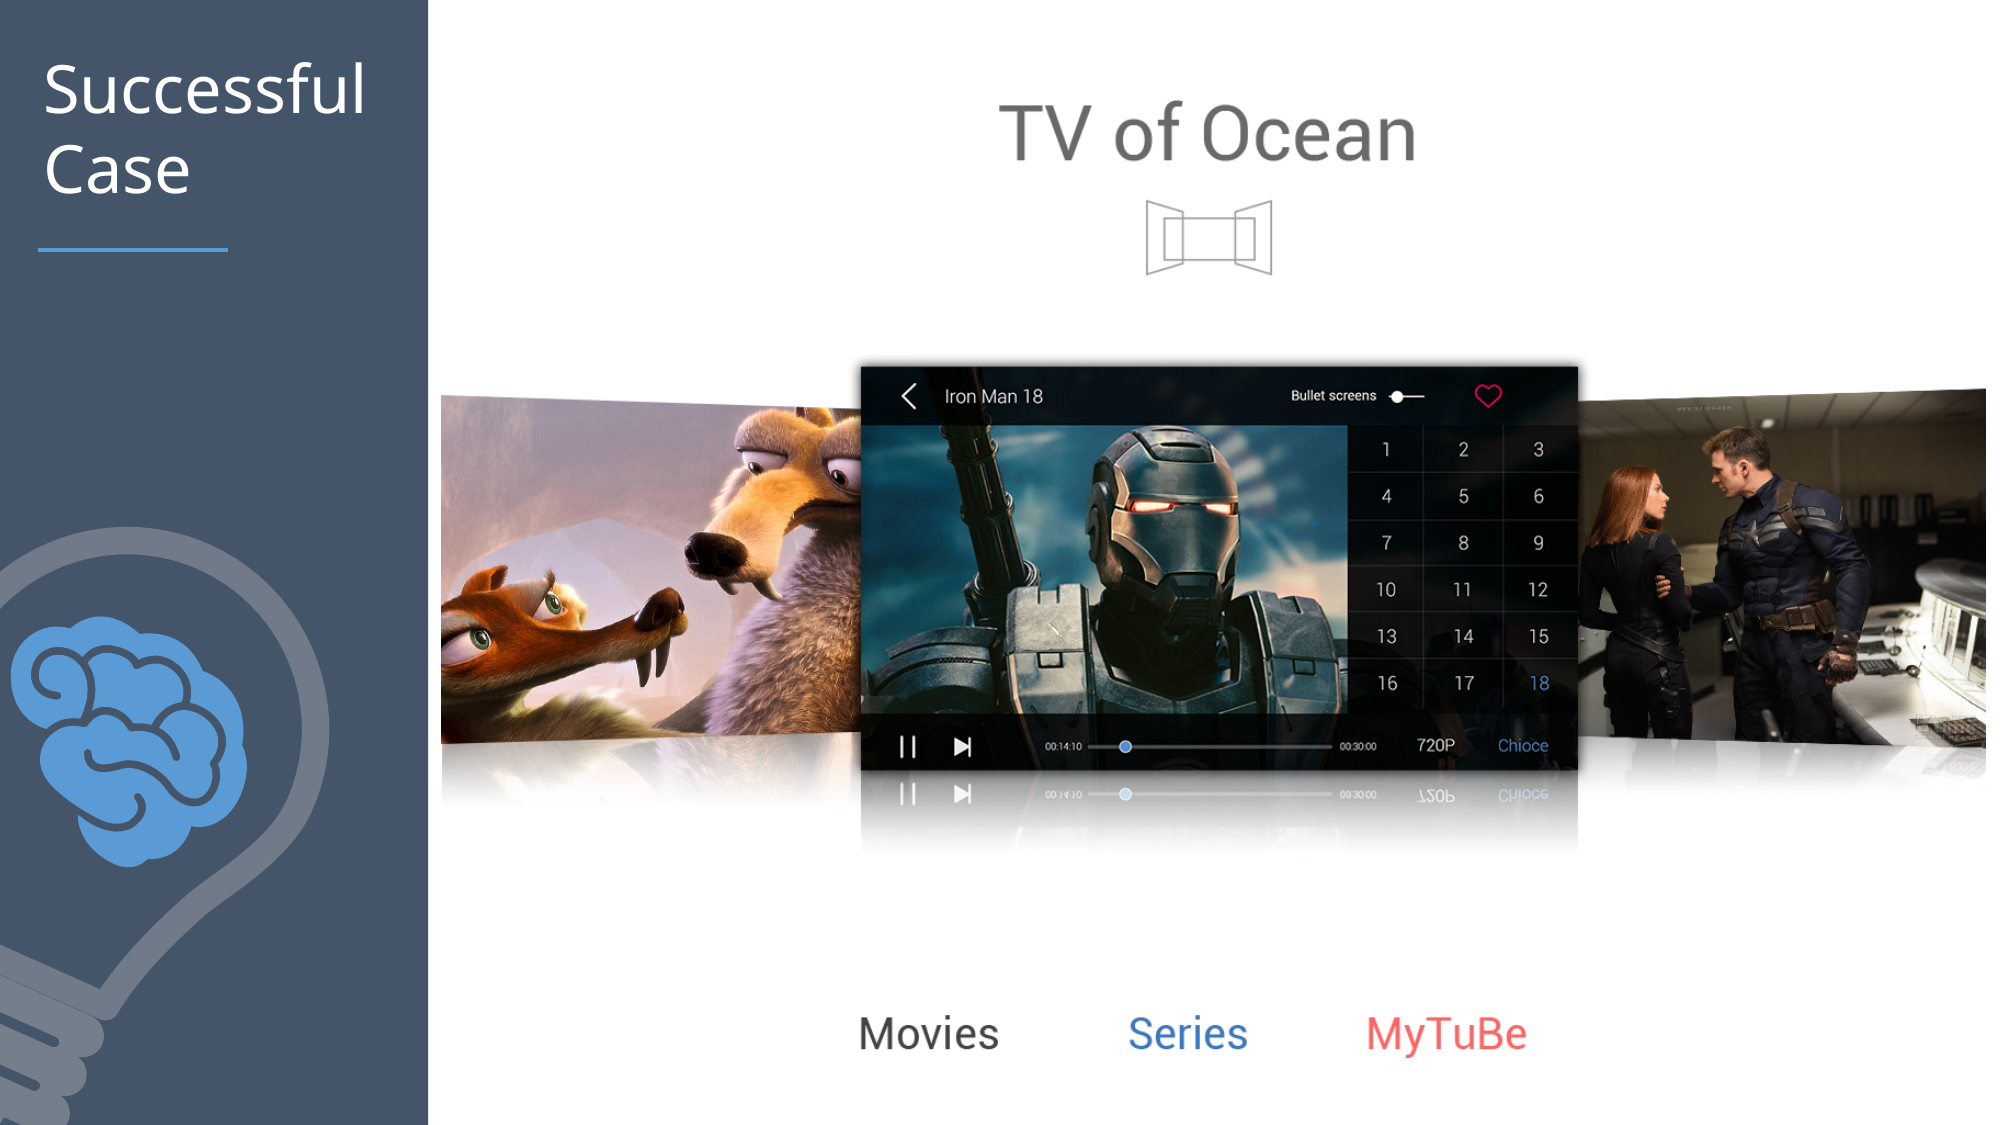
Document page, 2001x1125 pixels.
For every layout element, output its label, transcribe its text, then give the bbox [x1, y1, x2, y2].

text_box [0, 516, 281, 1125]
picture [441, 100, 1986, 1058]
text_box [0, 0, 429, 1125]
text_box Successful Case [28, 39, 408, 215]
